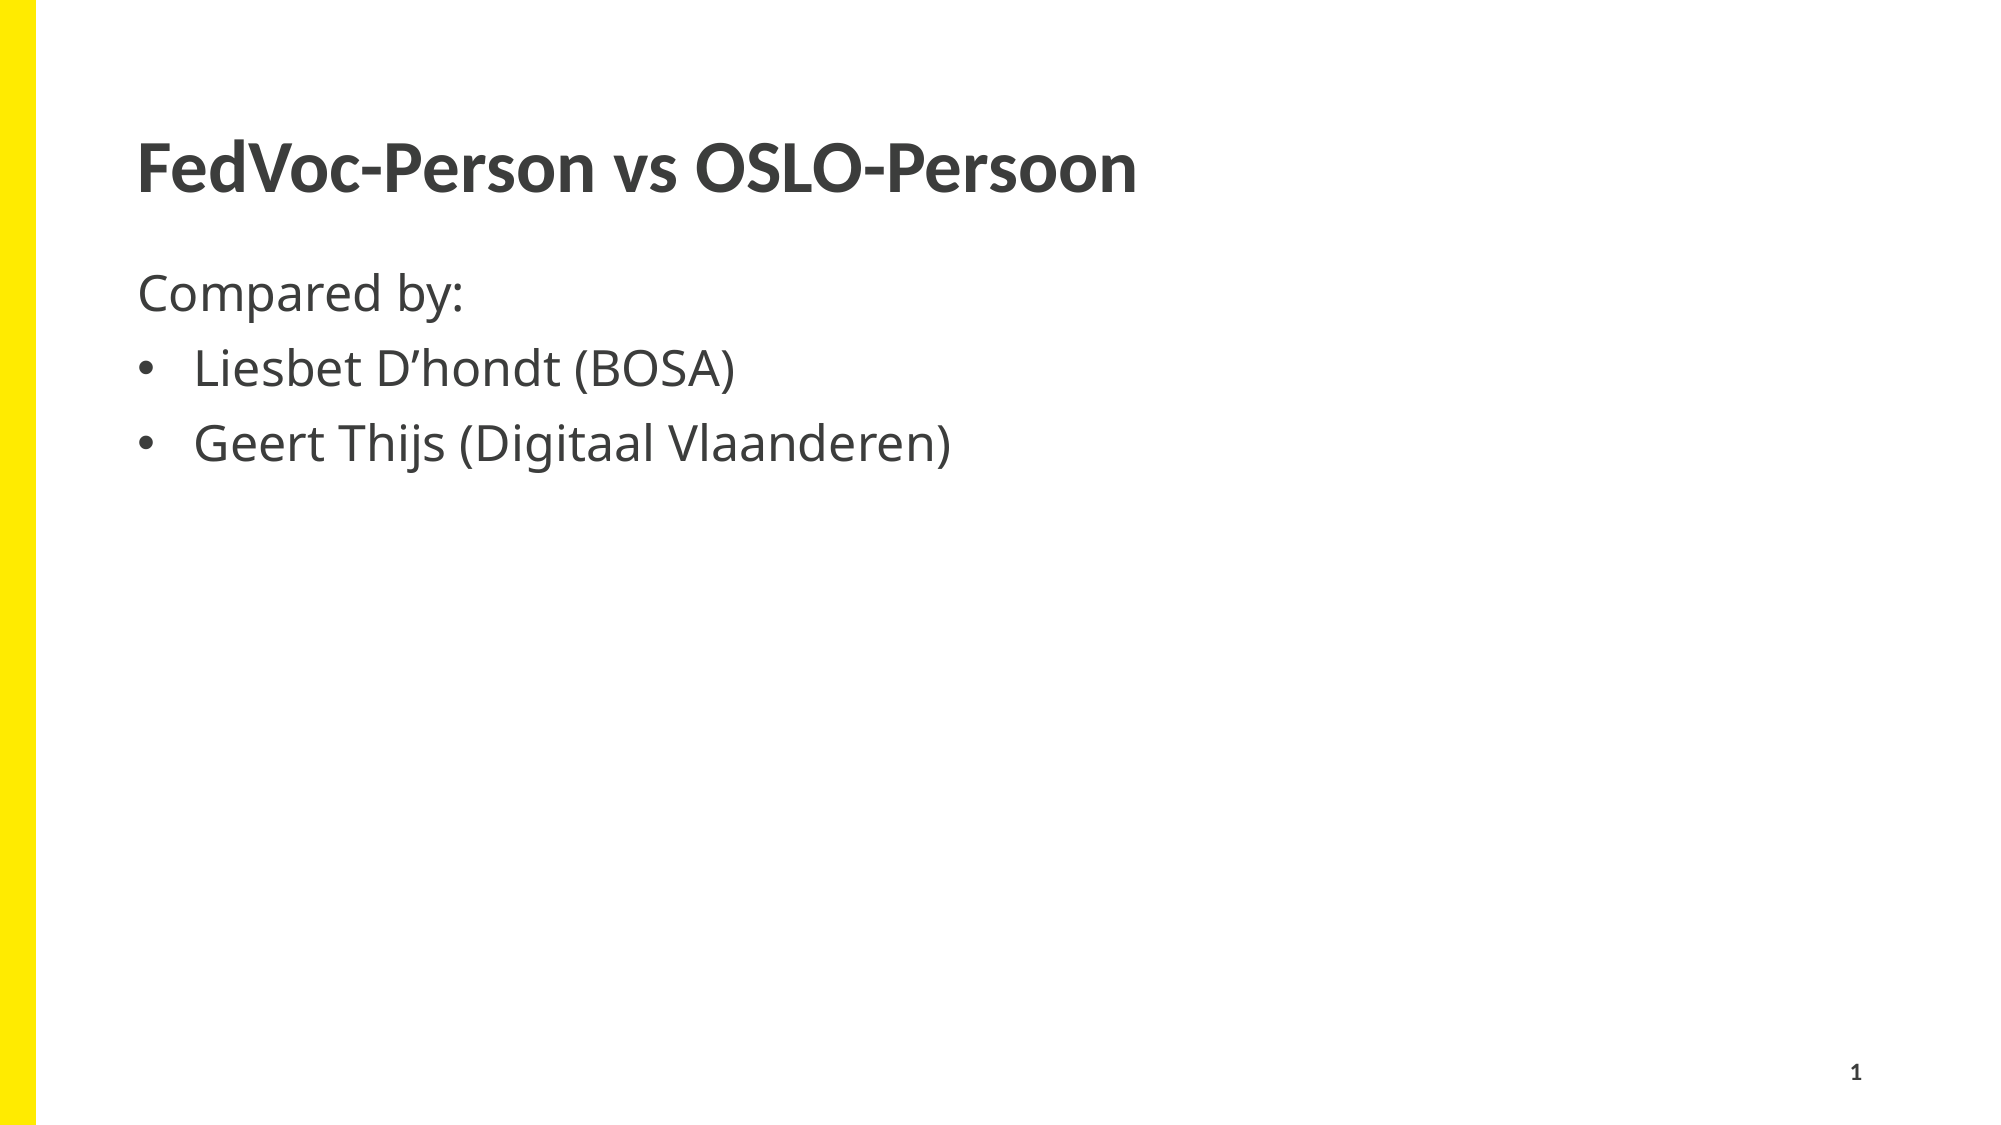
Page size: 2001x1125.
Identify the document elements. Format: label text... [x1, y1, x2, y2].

slide_number 1 [1724, 1040, 1863, 1101]
list Compared by: Liesbet D’hondt (BOSA) Geert Thijs (Digitaal Vlaanderen) [137, 261, 1863, 1014]
title FedVoc-Person vs OSLO-Persoon [137, 120, 1863, 237]
